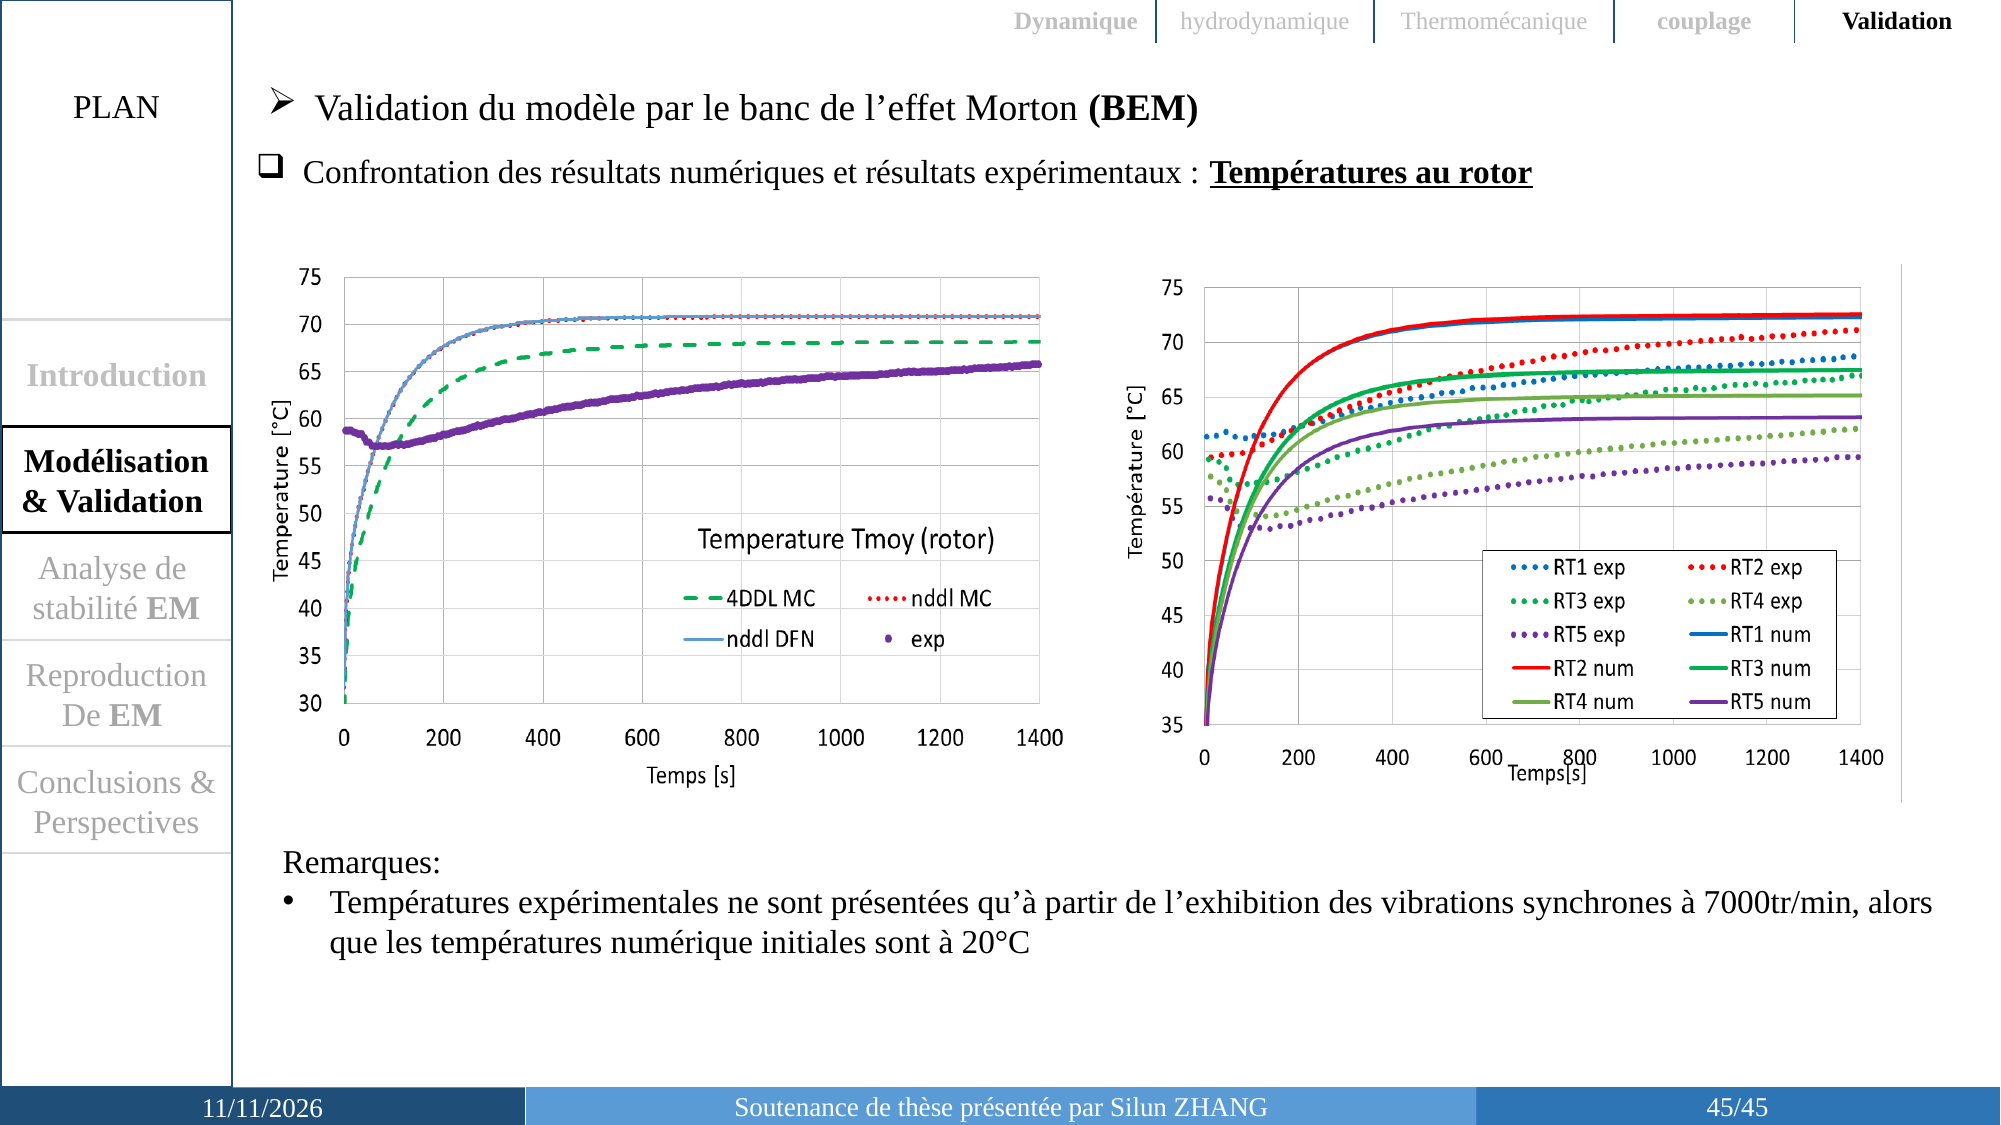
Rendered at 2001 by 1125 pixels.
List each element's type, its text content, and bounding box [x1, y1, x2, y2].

table_header Validation [1795, 0, 2000, 43]
text_box Confrontation des résultats numériques et résultats expérimentaux : Températures au rotor [241, 143, 1824, 198]
picture [252, 238, 1089, 803]
slide_number 45/45 [1477, 1087, 2000, 1125]
text_box [0, 0, 233, 1087]
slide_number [0, 1087, 525, 1125]
table_header Dynamique [996, 0, 1155, 43]
table_header hydrodynamique [1157, 0, 1373, 43]
table_header couplage [1615, 0, 1794, 43]
footer Soutenance de thèse présentée par Silun ZHANG [526, 1087, 1477, 1125]
picture [1104, 264, 1902, 803]
text_box Validation du modèle par le banc de l’effet Morton (BEM) [252, 75, 1375, 136]
text_box Remarques: Températures expérimentales ne sont présentées qu’à partir de l’exhibition des vibrations synchrones à 7000tr/min, alors que les températures numérique initiales sont à 20°C [267, 833, 1962, 1013]
table_header Thermomécanique [1375, 0, 1613, 43]
